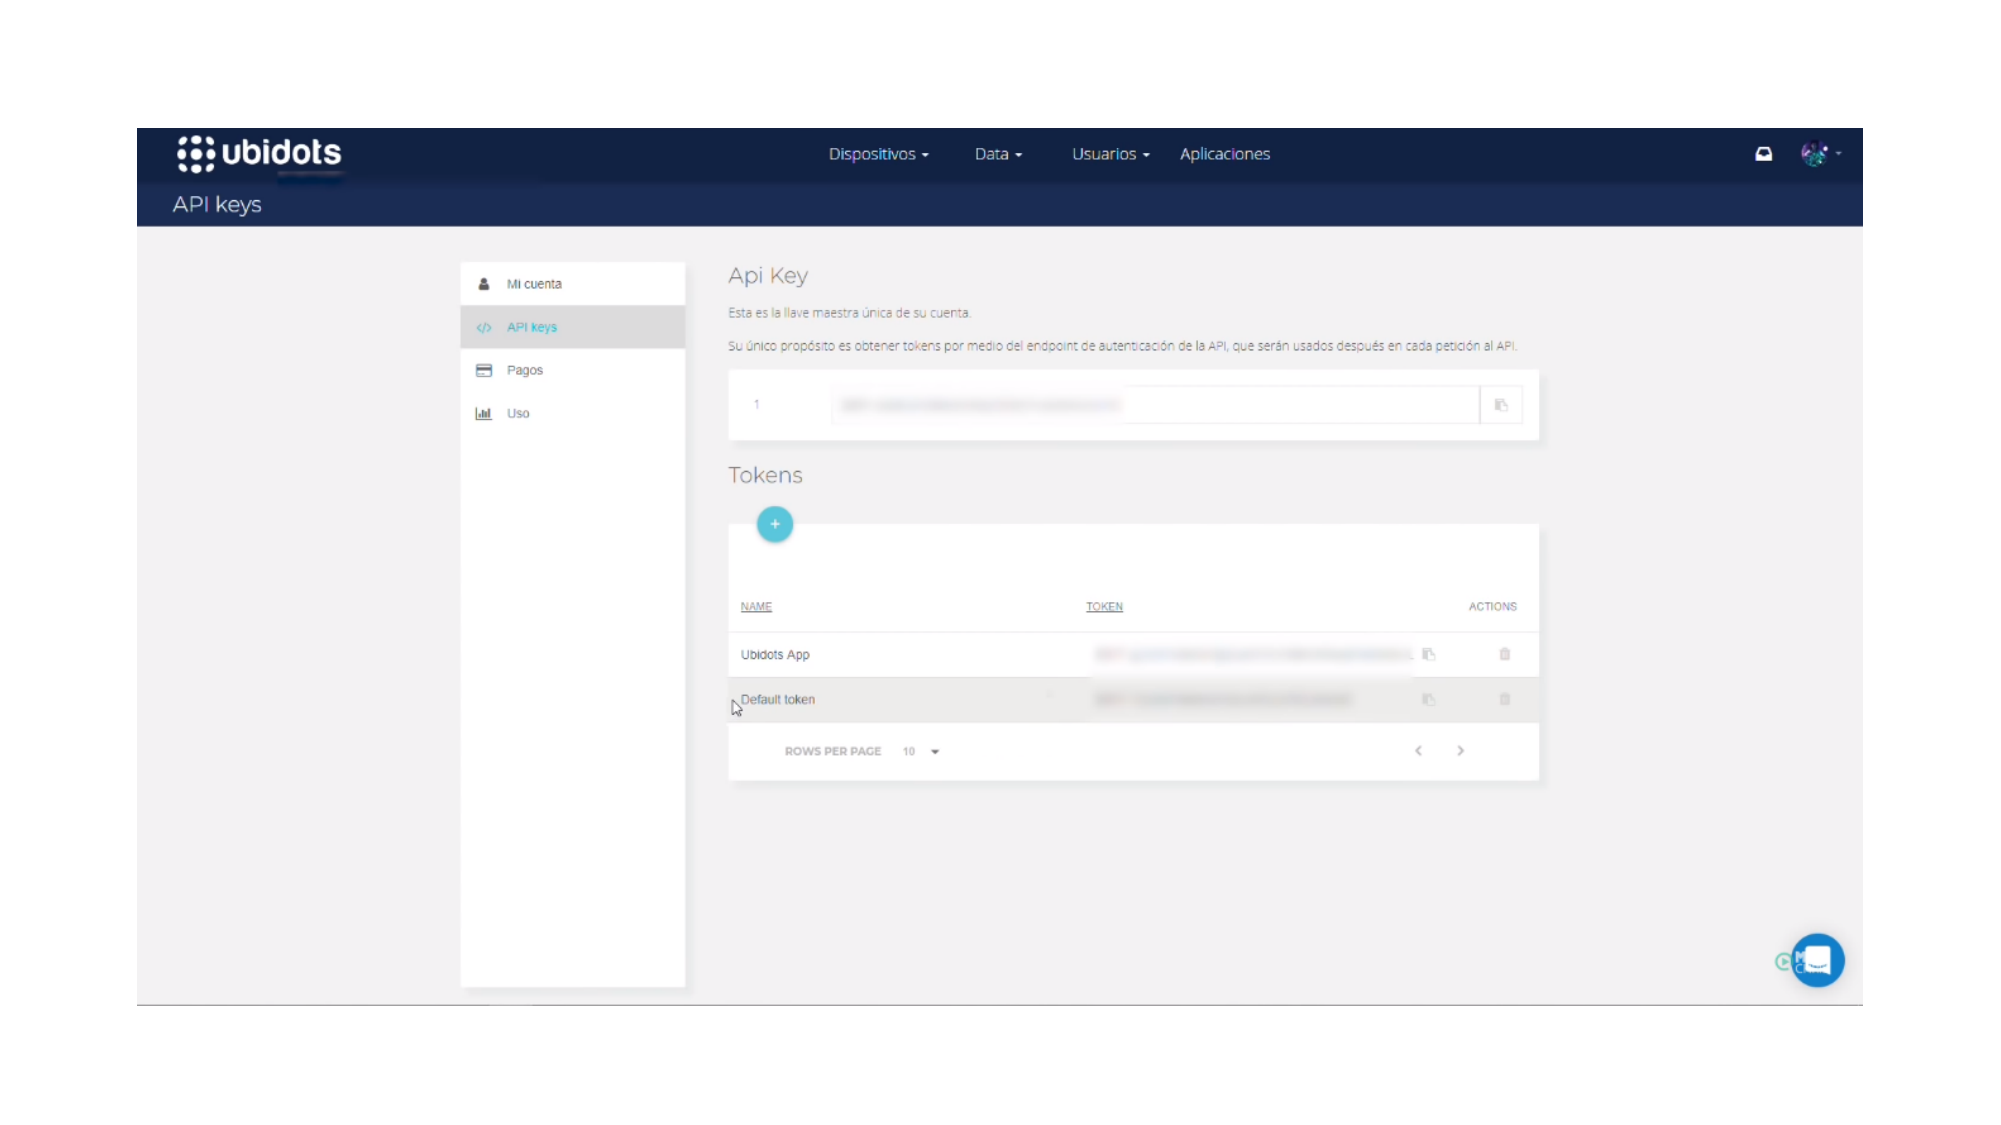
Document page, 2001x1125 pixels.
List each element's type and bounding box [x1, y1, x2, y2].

list [137, 128, 1863, 1006]
